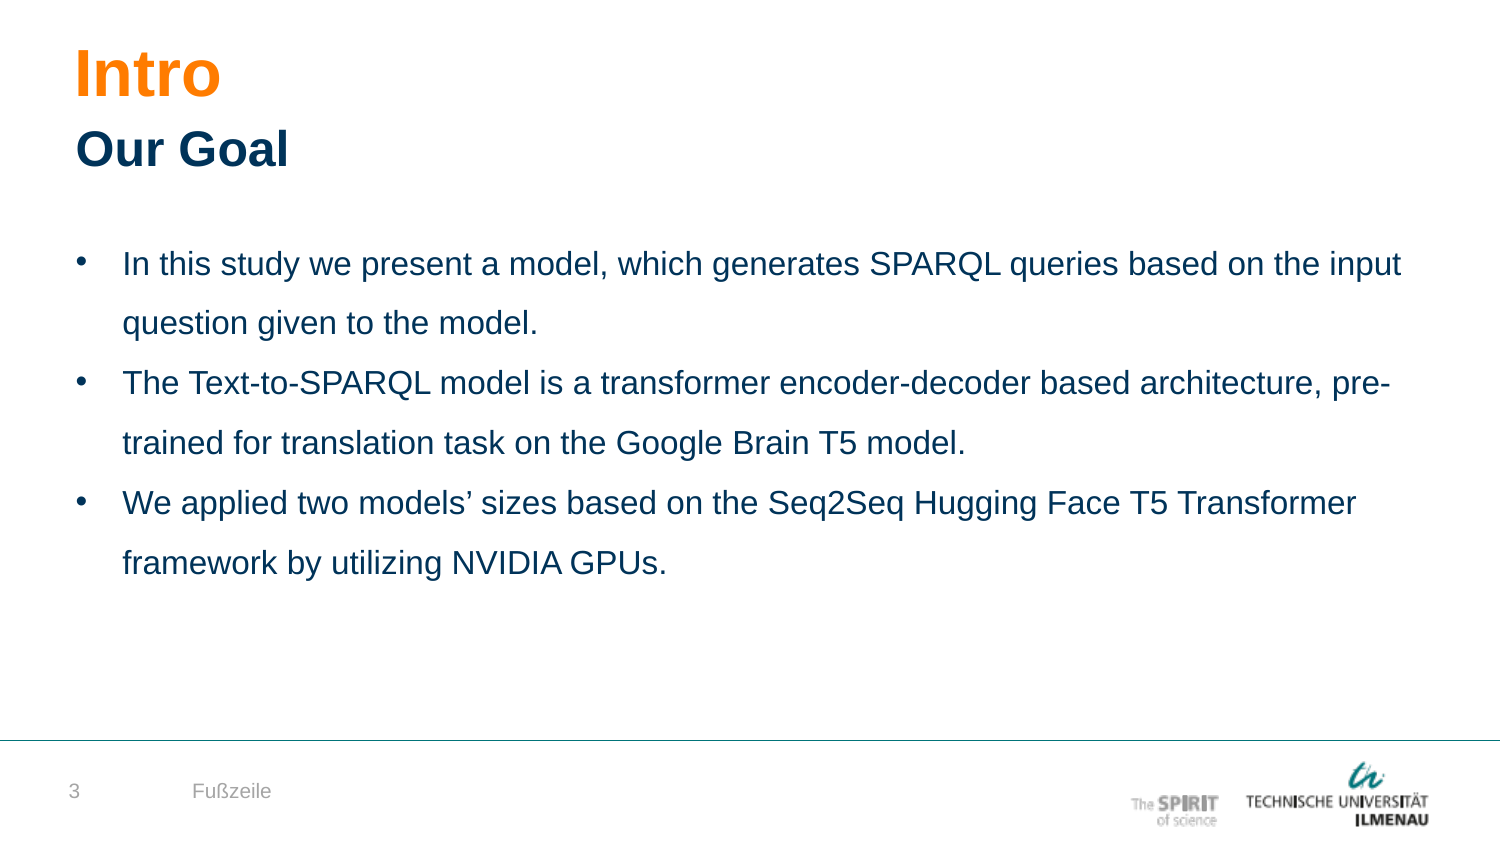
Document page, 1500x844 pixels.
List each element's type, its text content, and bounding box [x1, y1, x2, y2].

footer Fußzeile [176, 767, 1068, 813]
list Intro [74, 38, 1424, 124]
list In this study we present a model, which generates SPARQL queries based on the input question given to the model. The Text-to-SPARQL model is a transformer encoder-decoder based architecture, pre-trained for translation task on the Google Brain T5 model. We applied two models’ sizes based on the Seq2Seq Hugging Face T5 Transformer framework by utilizing NVIDIA GPUs. [75, 221, 1427, 674]
list Our Goal [75, 123, 1426, 234]
slide_number 3 [68, 767, 176, 813]
